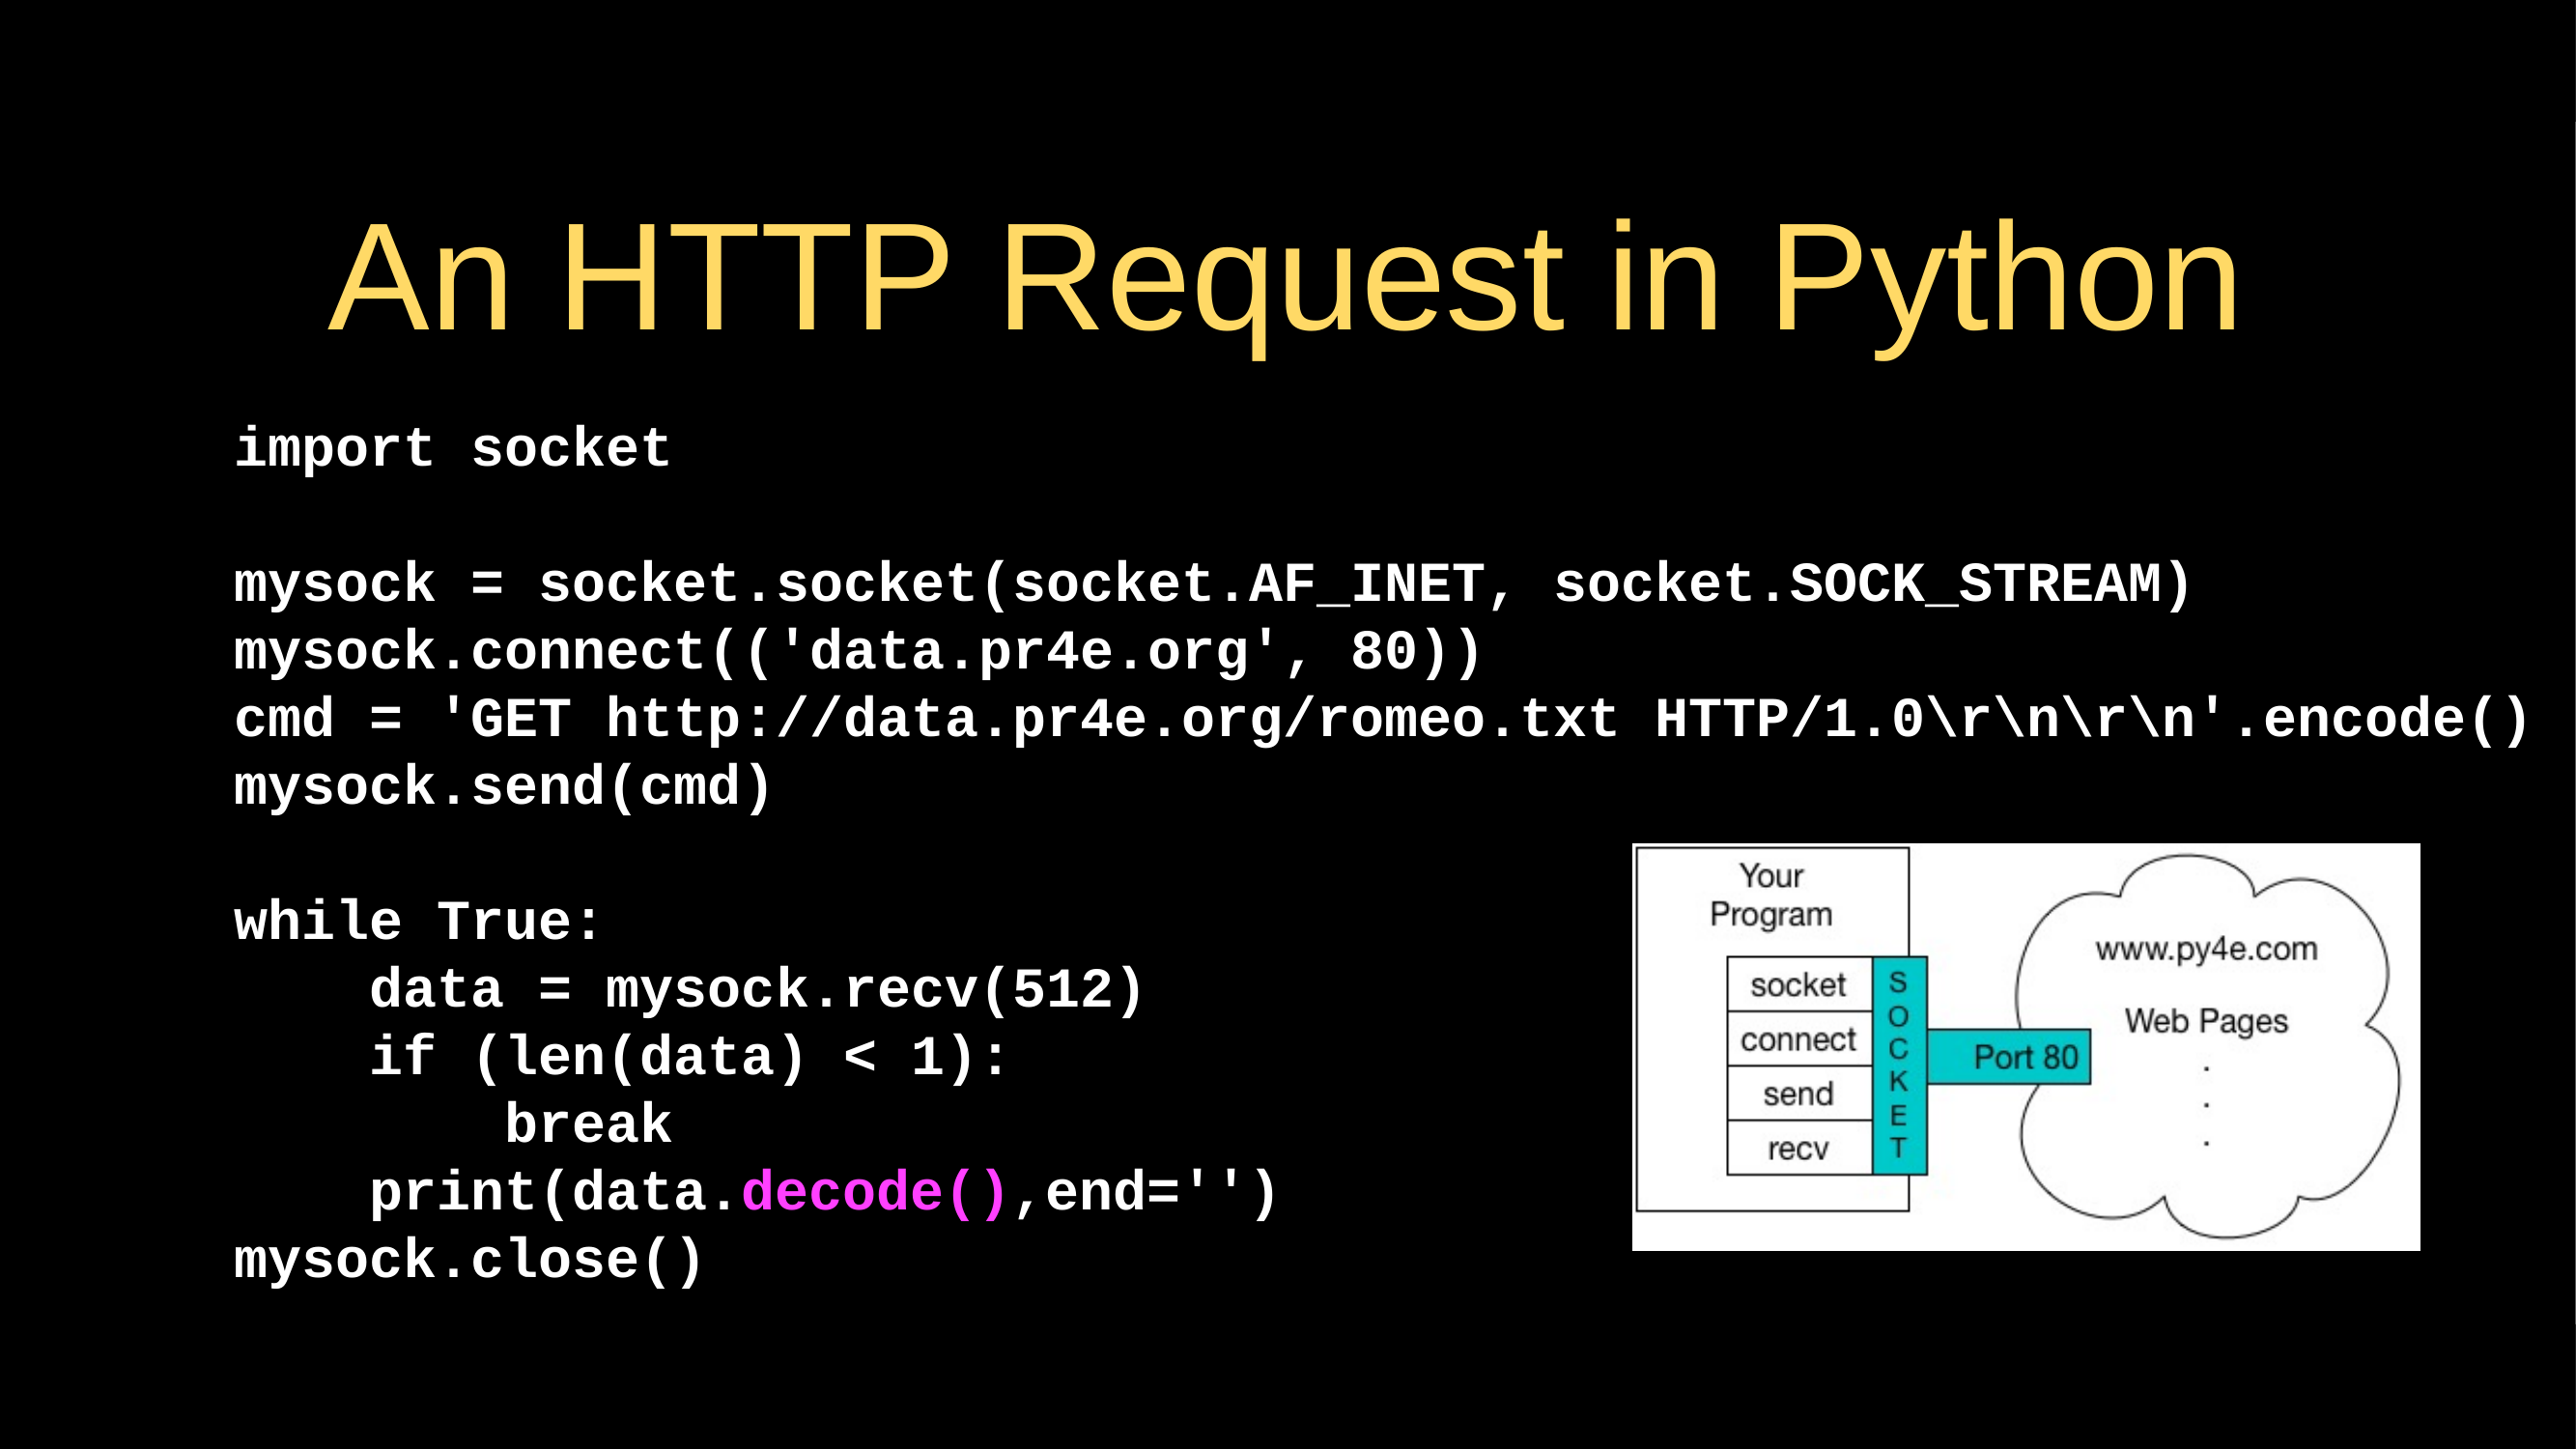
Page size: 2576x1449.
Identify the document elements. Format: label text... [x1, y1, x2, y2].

text_box import socket mysock = socket.socket(socket.AF_INET, socket.SOCK_STREAM) mysock.connect(('data.pr4e.org', 80)) cmd = 'GET http://data.pr4e.org/romeo.txt HTTP/1.0\r\n\r\n'.encode() mysock.send(cmd) while True: data = mysock.recv(512) if (len(data) < 1): break print(data.decode(),end='') mysock.close() [220, 402, 2548, 1296]
picture [1632, 843, 2420, 1251]
title An HTTP Request in Python [183, 133, 2391, 403]
